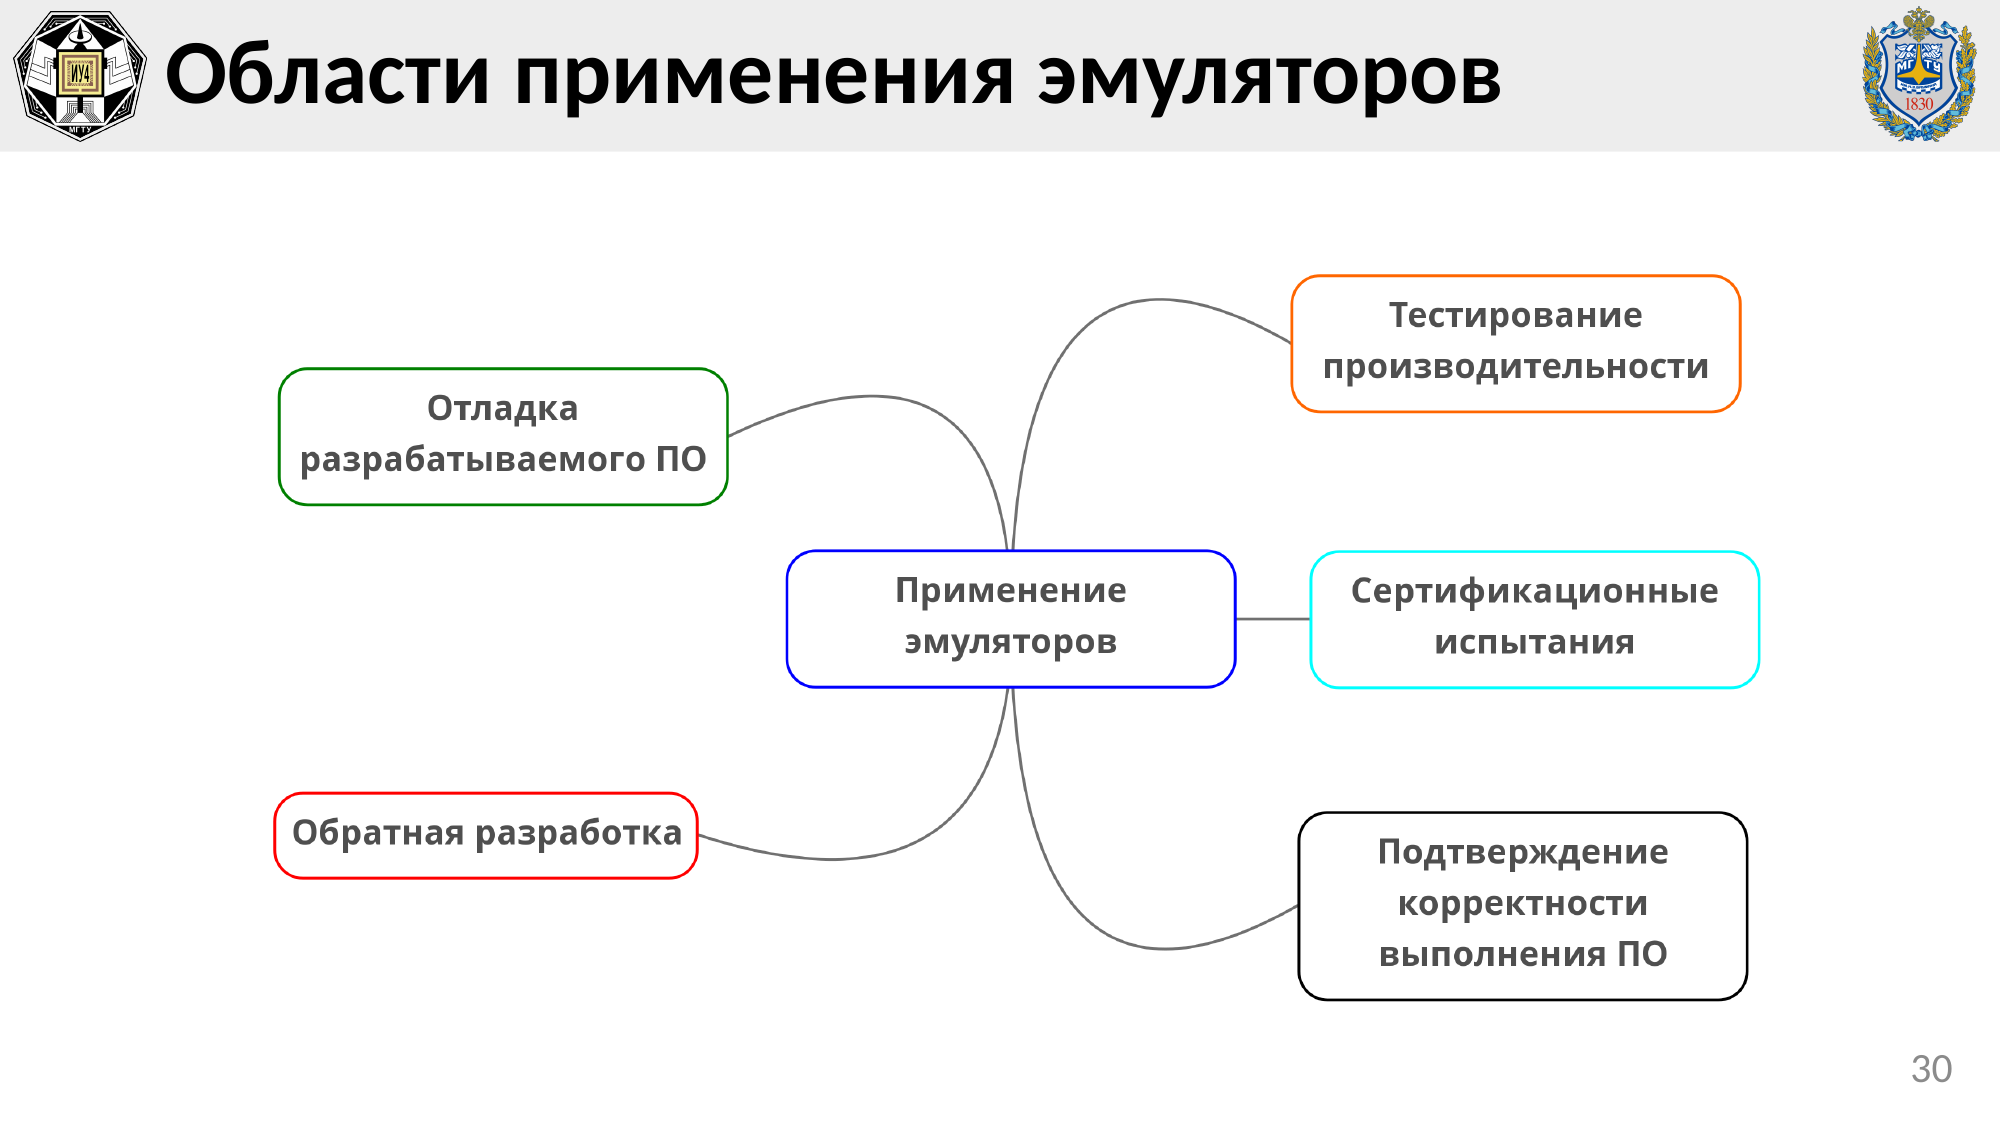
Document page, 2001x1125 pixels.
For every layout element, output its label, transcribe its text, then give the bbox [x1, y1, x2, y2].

slide_number 30 [1517, 1036, 1968, 1097]
text_box Области применения эмуляторов [0, 0, 2000, 152]
picture [212, 213, 1821, 1062]
picture [13, 11, 147, 142]
picture [1862, 5, 1977, 142]
